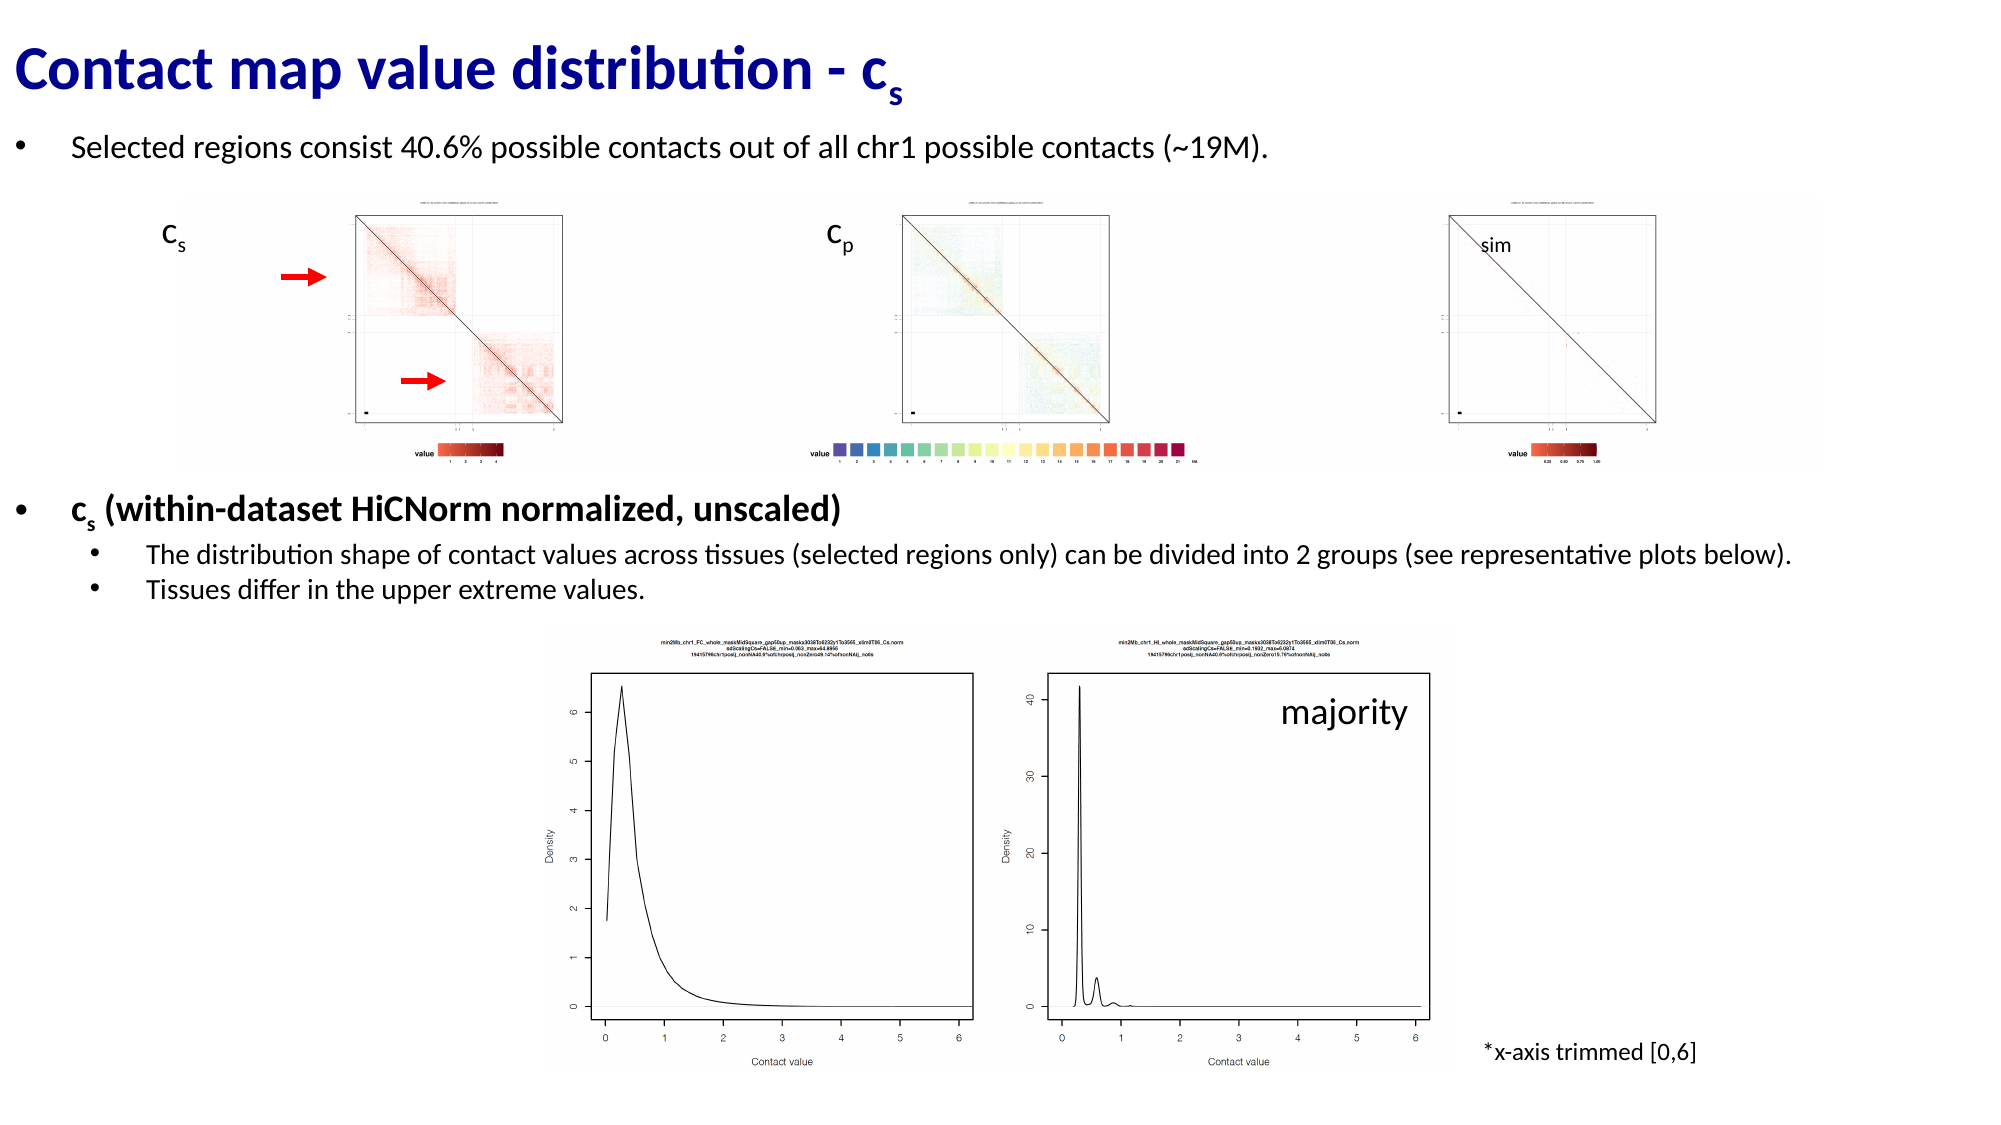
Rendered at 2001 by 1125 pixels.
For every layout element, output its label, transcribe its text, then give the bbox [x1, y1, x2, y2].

text_box Selected regions consist 40.6% possible contacts out of all chr1 possible contacts (~19M). cs (within-dataset HiCNorm normalized, unscaled) The distribution shape of contact values across tissues (selected regions only) can be divided into 2 groups (see representative plots below). Tissues differ in the upper extreme values. [0, 118, 2000, 648]
text_box Contact map value distribution - cs [0, 16, 2000, 118]
text_box cs [146, 198, 182, 265]
text_box *x-axis trimmed [0,6] [1467, 1027, 1713, 1073]
picture [182, 198, 1822, 472]
picture [543, 624, 1457, 1074]
